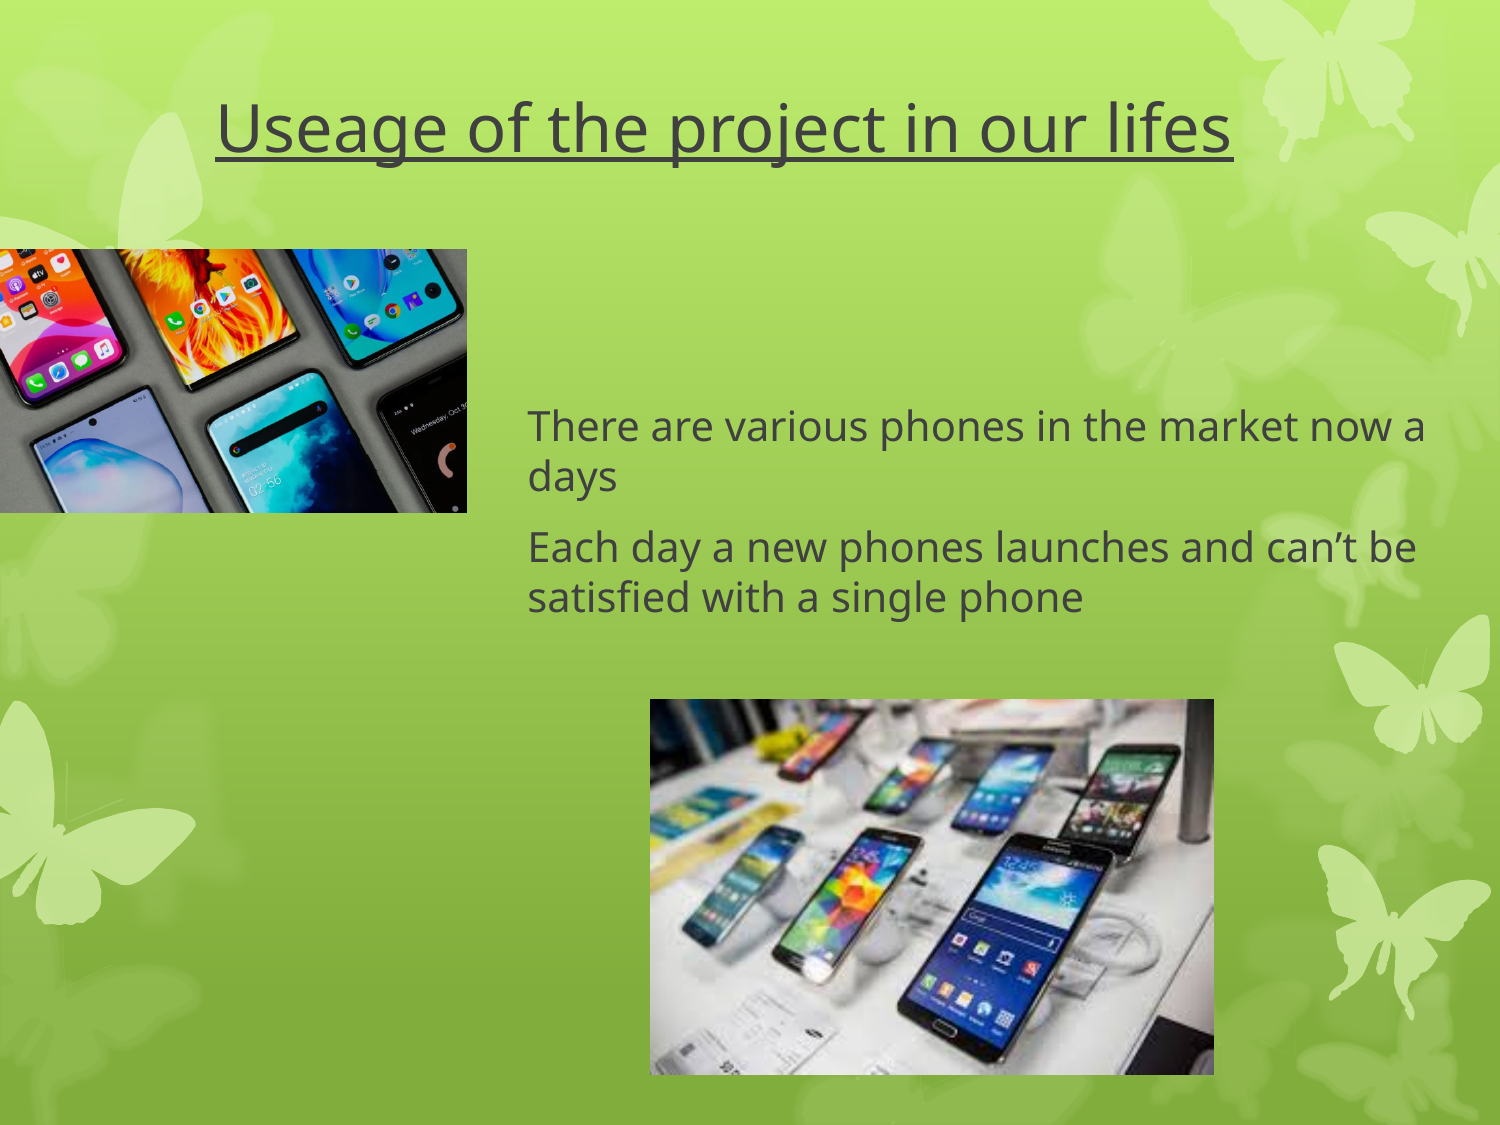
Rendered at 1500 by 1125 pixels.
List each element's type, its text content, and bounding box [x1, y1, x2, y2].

list There are various phones in the market now a days Each day a new phones launches and can’t be satisfied with a single phone [512, 187, 1500, 763]
picture [0, 249, 468, 513]
picture [649, 699, 1214, 1076]
title Useage of the project in our lifes [200, 50, 1369, 202]
